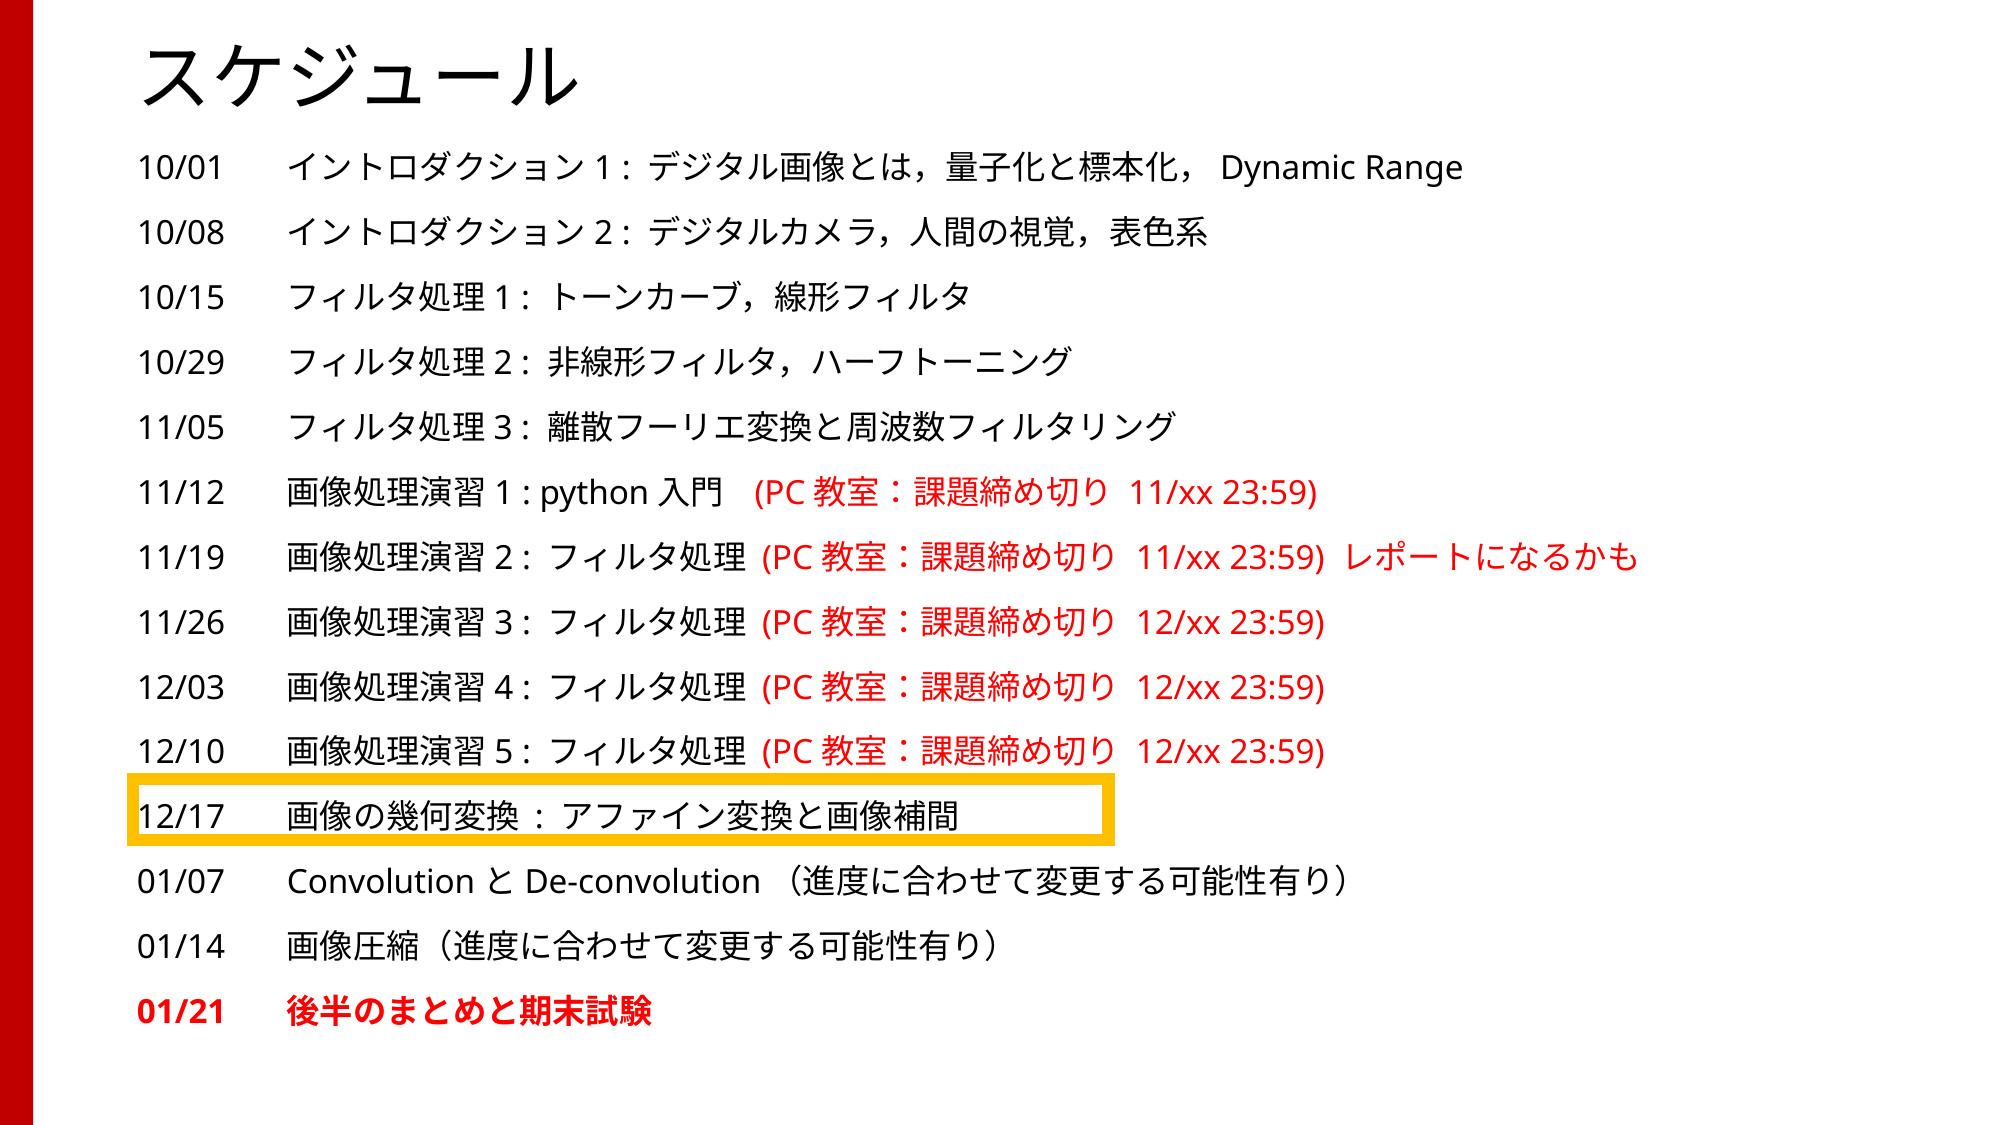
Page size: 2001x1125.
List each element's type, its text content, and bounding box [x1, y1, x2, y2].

text_box [132, 778, 1110, 841]
list 10/01 イントロダクション1 : デジタル画像とは，量子化と標本化，Dynamic Range 10/08 イントロダクション2 : デジタルカメラ，人間の視覚，表色系 10/15 フィルタ処理1 : トーンカーブ，線形フィルタ 10/29 フィルタ処理2 : 非線形フィルタ，ハーフトーニング 11/05 フィルタ処理3 : 離散フーリエ変換と周波数フィルタリング 11/12 画像処理演習1 : python入門 (PC教室：課題締め切り 11/xx 23:59) 11/19 画像処理演習2 : フィルタ処理 (PC教室：課題締め切り 11/xx 23:59) レポートになるかも 11/26 画像処理演習3 : フィルタ処理 (PC教室：課題締め切り 12/xx 23:59) 12/03 画像処理演習4 : フィルタ処理 (PC教室：課題締め切り 12/xx 23:59) 12/10 画像処理演習5 : フィルタ処理 (PC教室：課題締め切り 12/xx 23:59) 12/17 画像の幾何変換 : アファイン変換と画像補間 01/07 ConvolutionとDe-convolution（進度に合わせて変更する可能性有り） 01/14 画像圧縮（進度に合わせて変更する可能性有り） 01/21 後半のまとめと期末試験 [121, 139, 1823, 1125]
title スケジュール [121, 20, 1716, 139]
